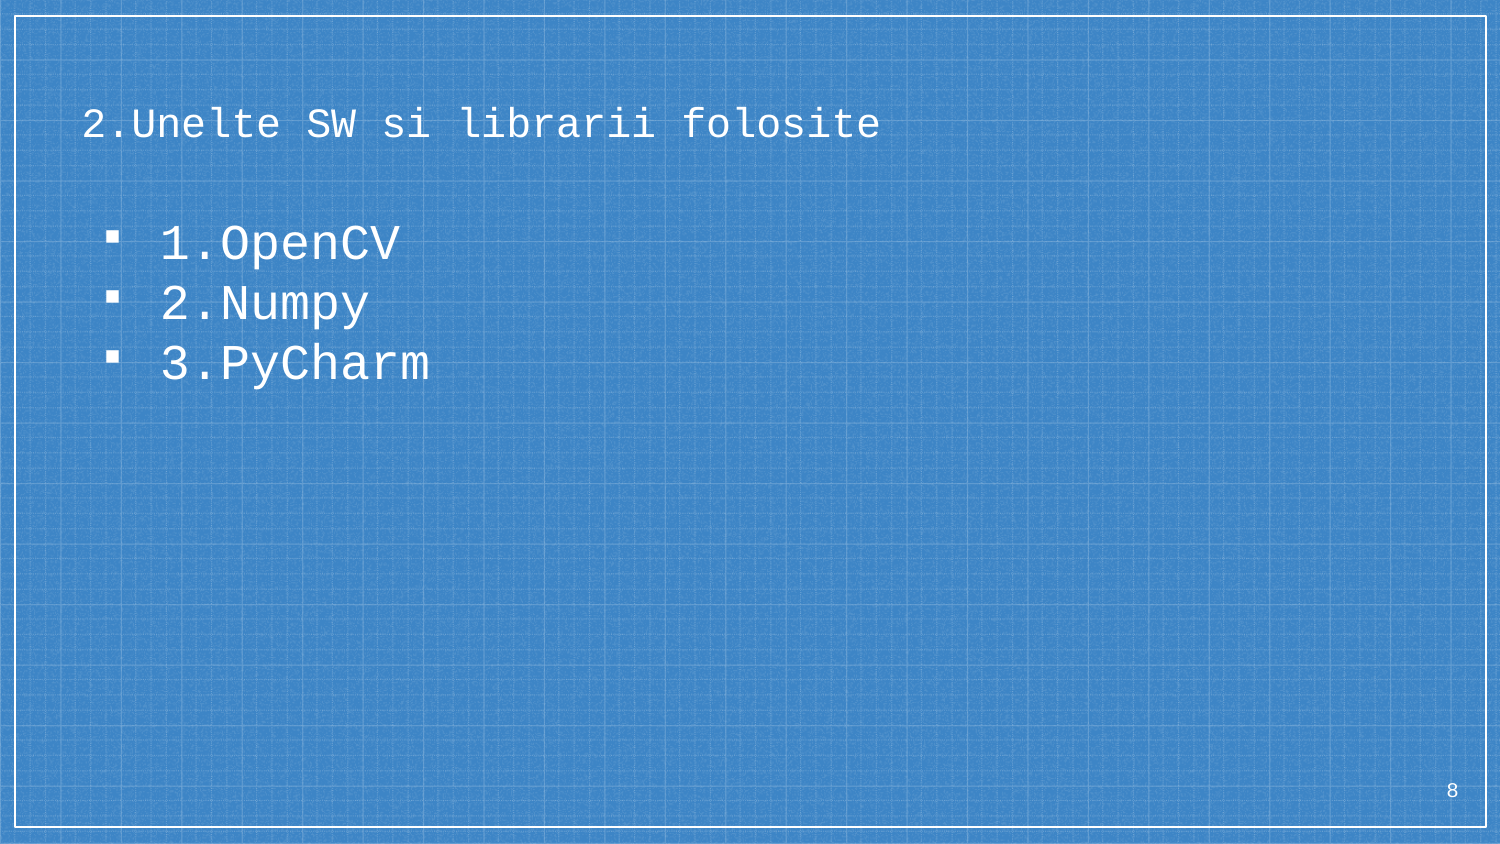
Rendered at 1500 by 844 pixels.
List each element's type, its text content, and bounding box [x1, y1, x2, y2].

picture [0, 0, 1500, 844]
title 2.Unelte SW si librarii folosite [66, 81, 1417, 149]
slide_number 8 [1398, 761, 1474, 810]
list 1.OpenCV 2.Numpy 3.PyCharm [69, 194, 1452, 806]
